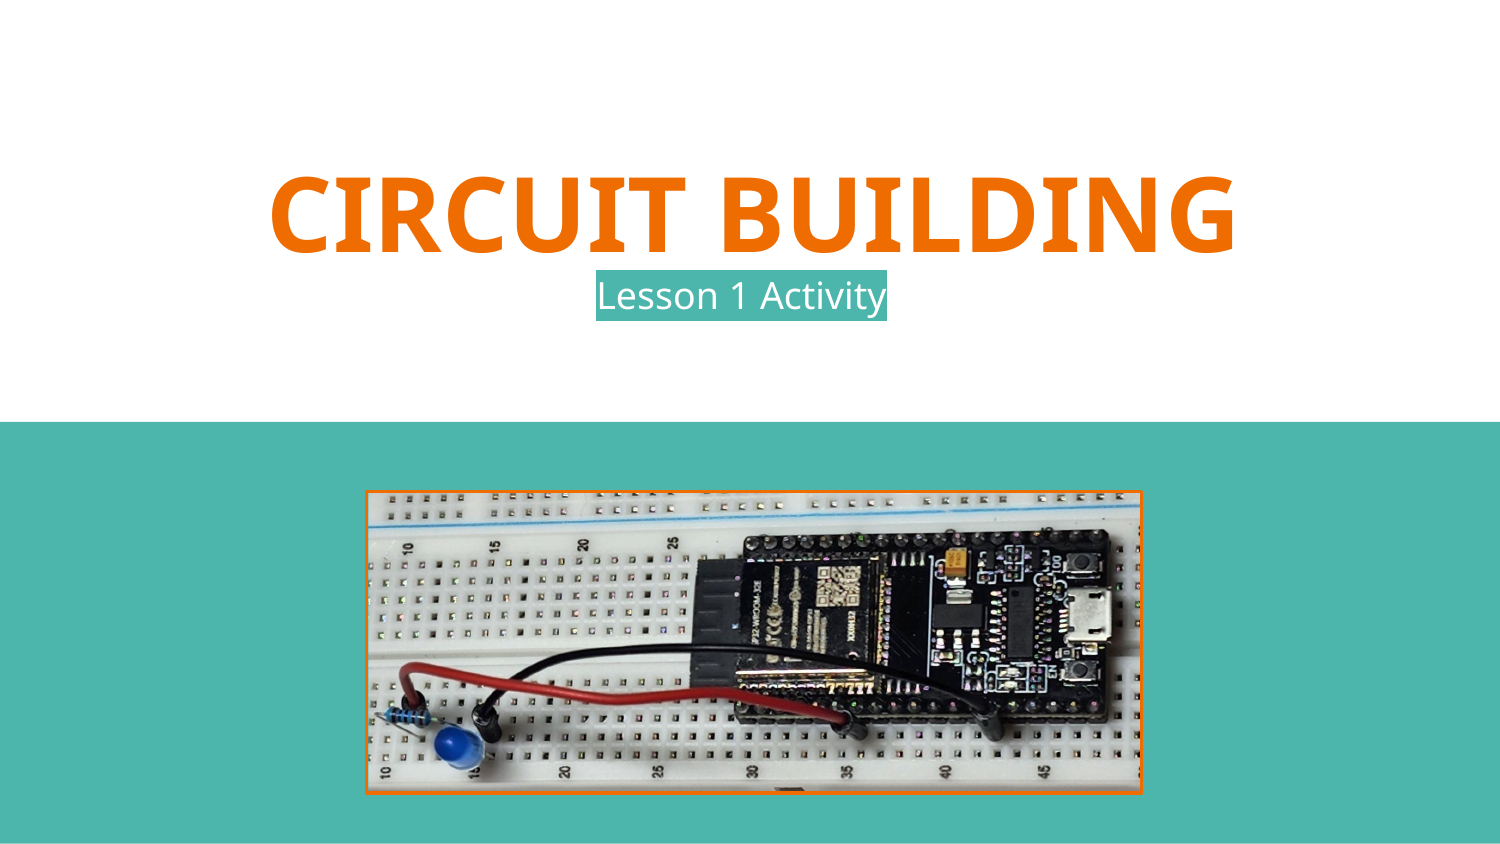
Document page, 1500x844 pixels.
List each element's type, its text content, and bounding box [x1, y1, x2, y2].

picture [368, 492, 1141, 792]
subtitle Lesson 1 Activity [581, 250, 919, 381]
title CIRCUIT BUILDING [51, 133, 1458, 289]
